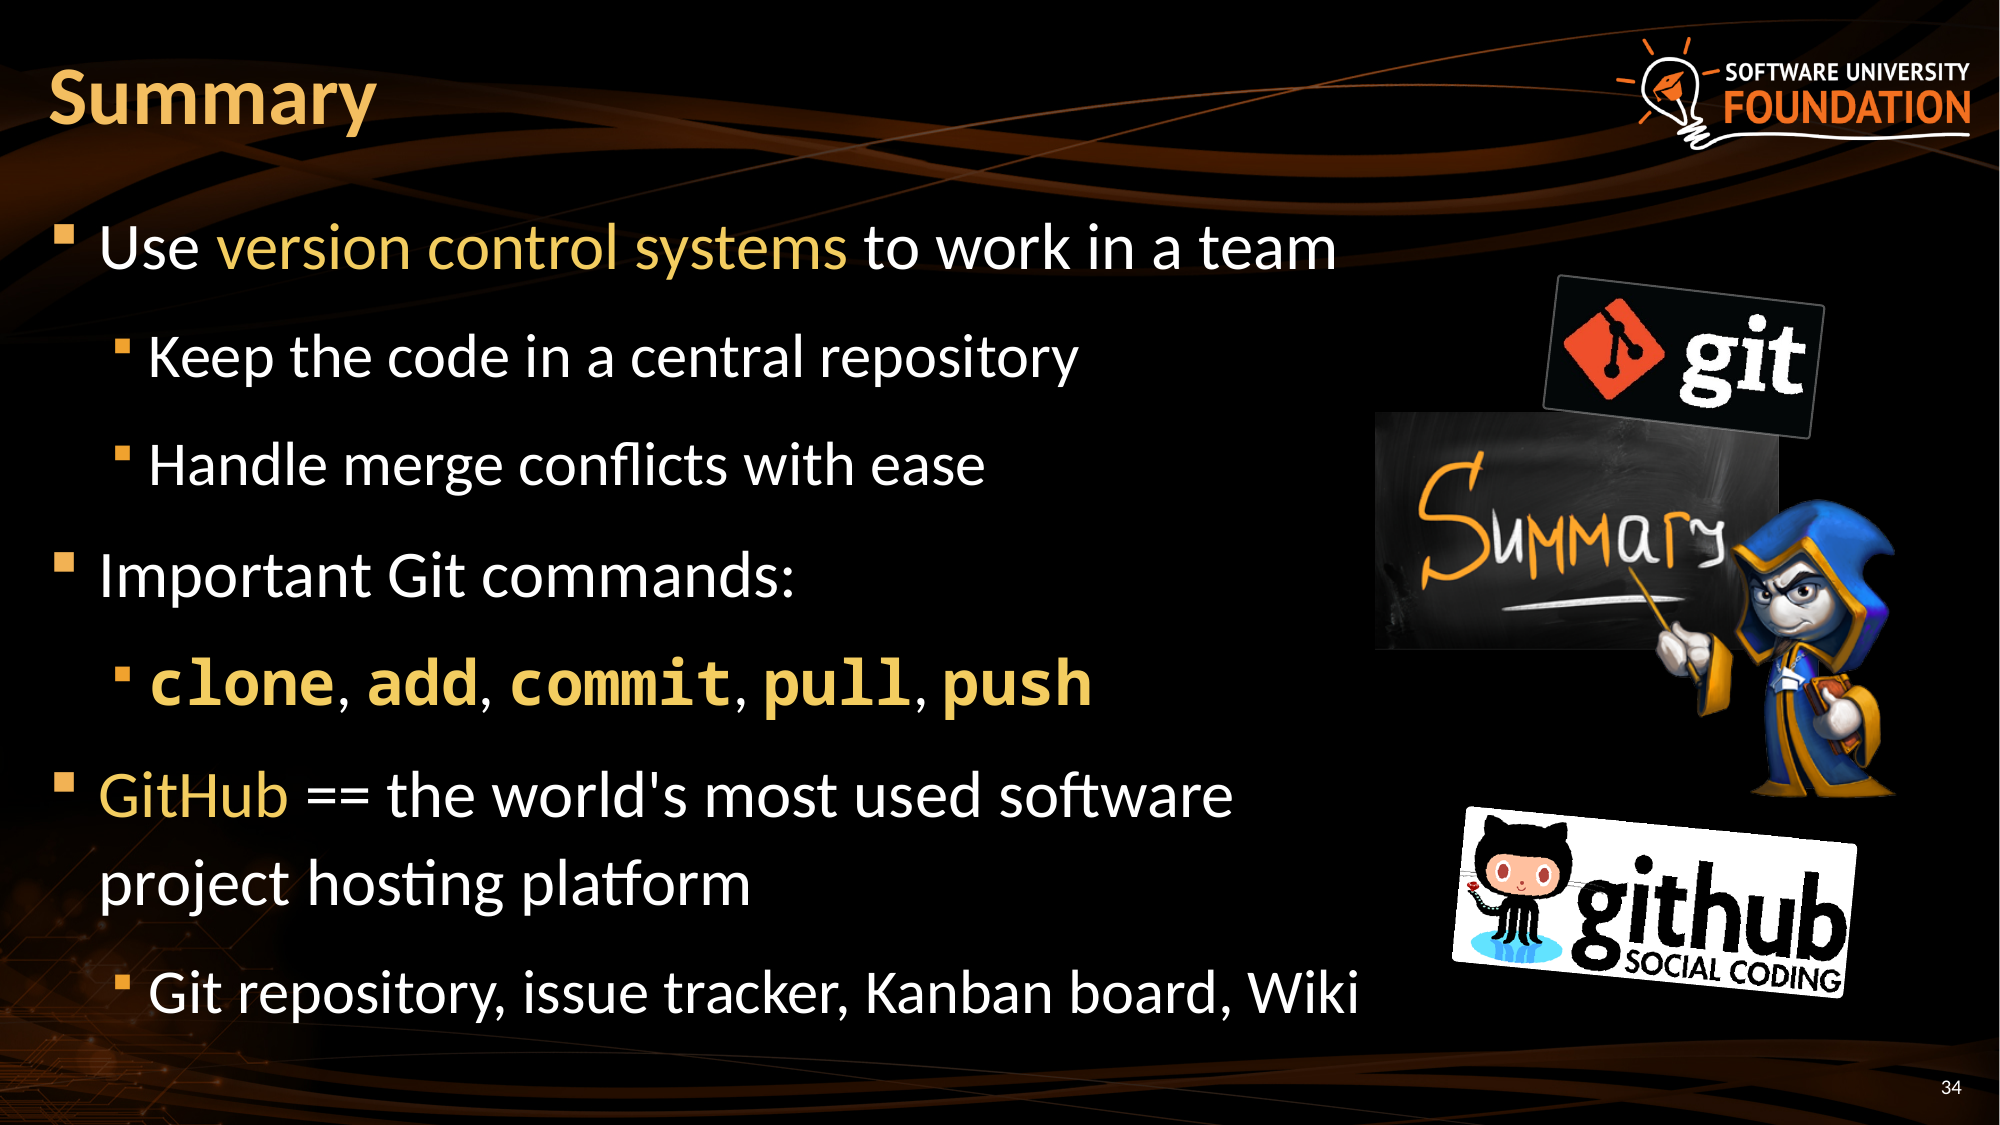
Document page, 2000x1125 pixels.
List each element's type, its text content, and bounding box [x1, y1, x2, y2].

title Summary [30, 6, 1602, 189]
picture [0, 0, 2000, 1125]
list Use version control systems to work in a team Keep the code in a central repository Handle merge conflicts with ease Important Git commands: clone, add, commit, pull, push GitHub == the world's most used software project hosting platform Git repository, issue tracker, Kanban board, Wiki [31, 189, 1400, 1103]
slide_number 34 [1897, 1070, 1968, 1103]
